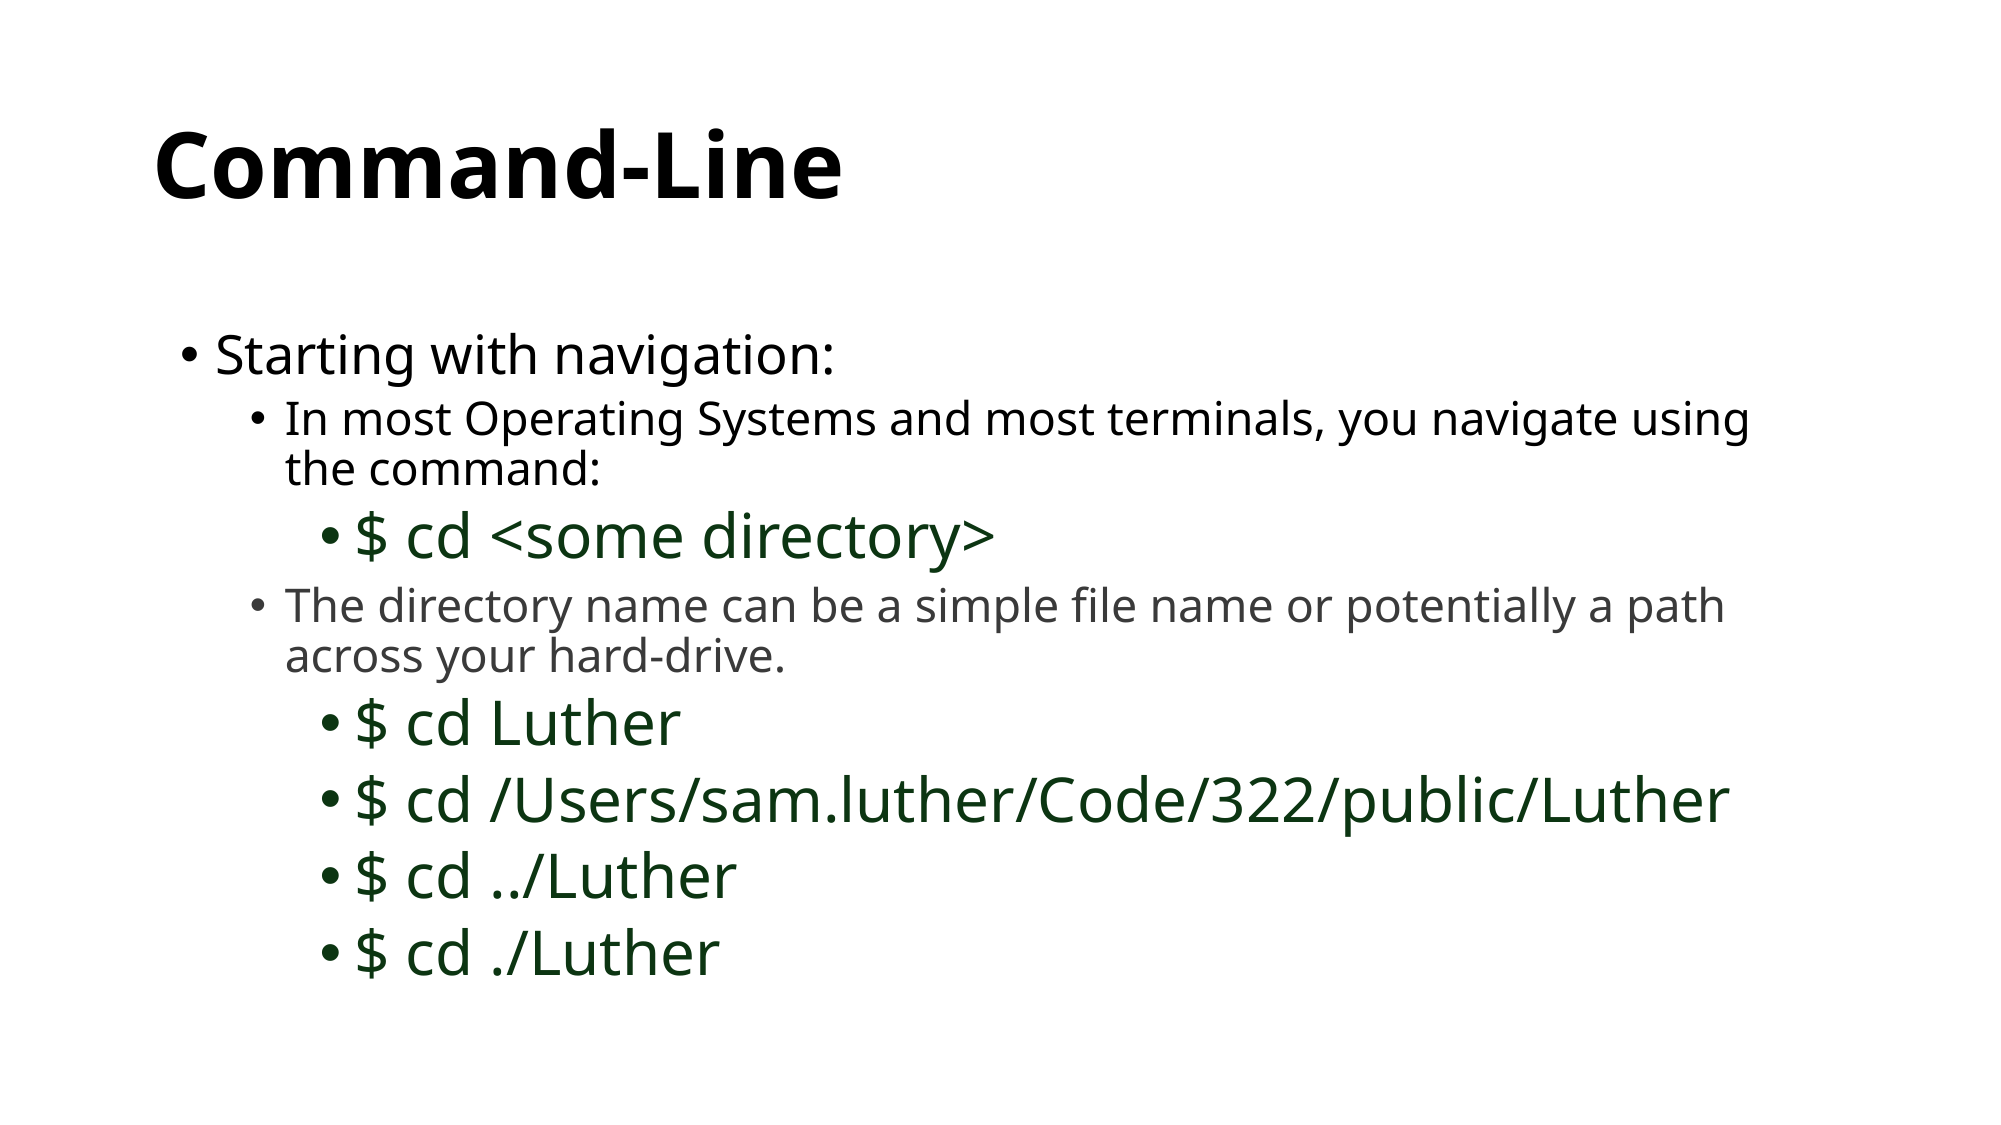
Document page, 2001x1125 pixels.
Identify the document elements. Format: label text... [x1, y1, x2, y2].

list Starting with navigation: In most Operating Systems and most terminals, you navigate using the command: $ cd <some directory> The directory name can be a simple file name or potentially a path across your hard-drive. $ cd Luther $ cd /Users/sam.luther/Code/322/public/Luther $ cd ../Luther $ cd ./Luther [165, 319, 1835, 1008]
title Command-Line [137, 59, 1863, 278]
